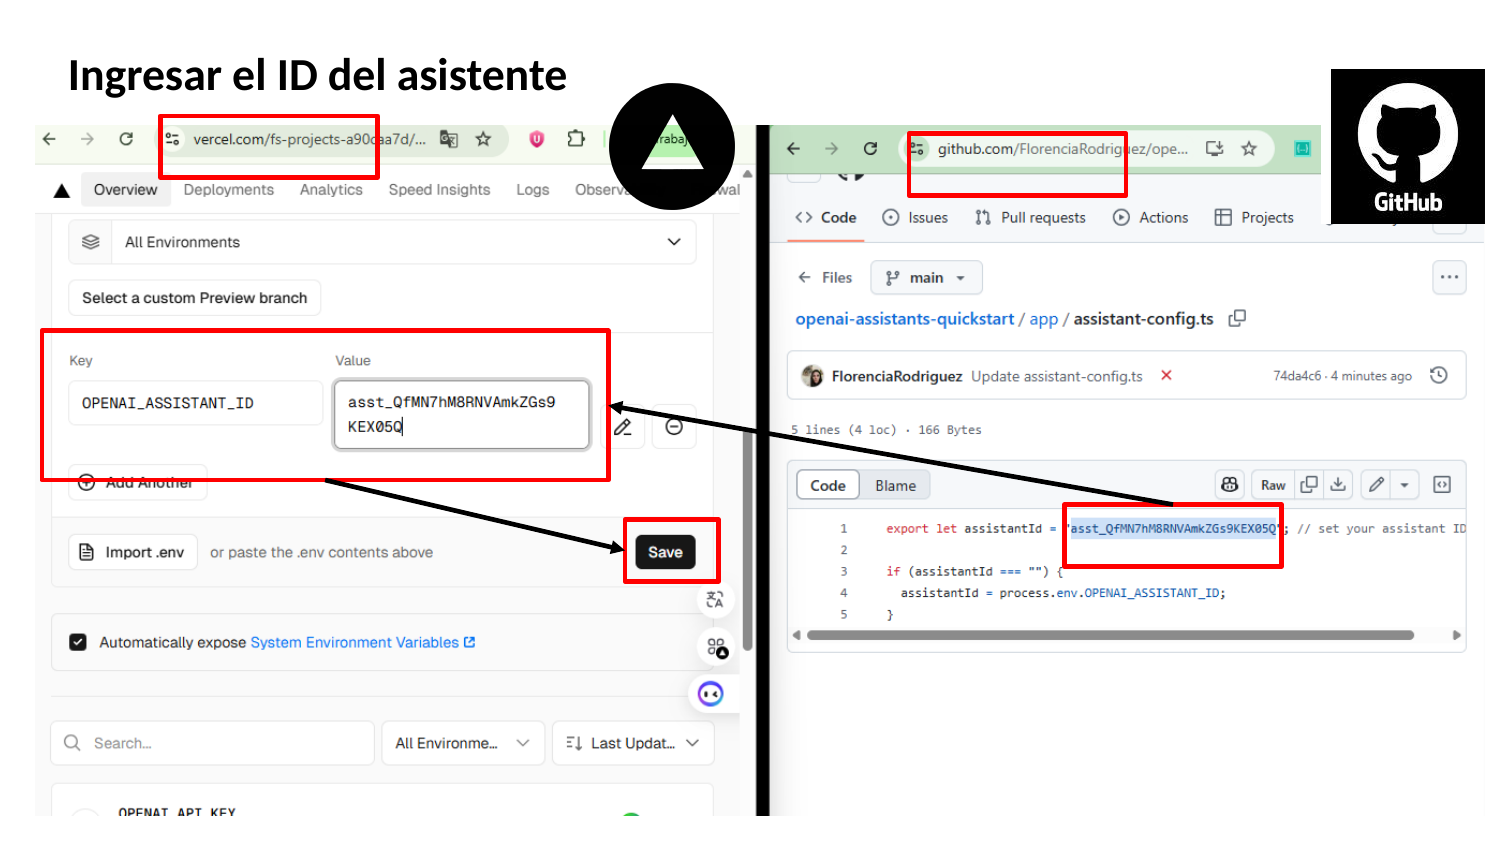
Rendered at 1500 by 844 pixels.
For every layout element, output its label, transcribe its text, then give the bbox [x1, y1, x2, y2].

text_box Ingresar el ID del asistente [52, 30, 1461, 115]
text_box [324, 479, 626, 551]
text_box [160, 115, 378, 123]
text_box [608, 405, 1174, 505]
picture [34, 69, 1486, 817]
